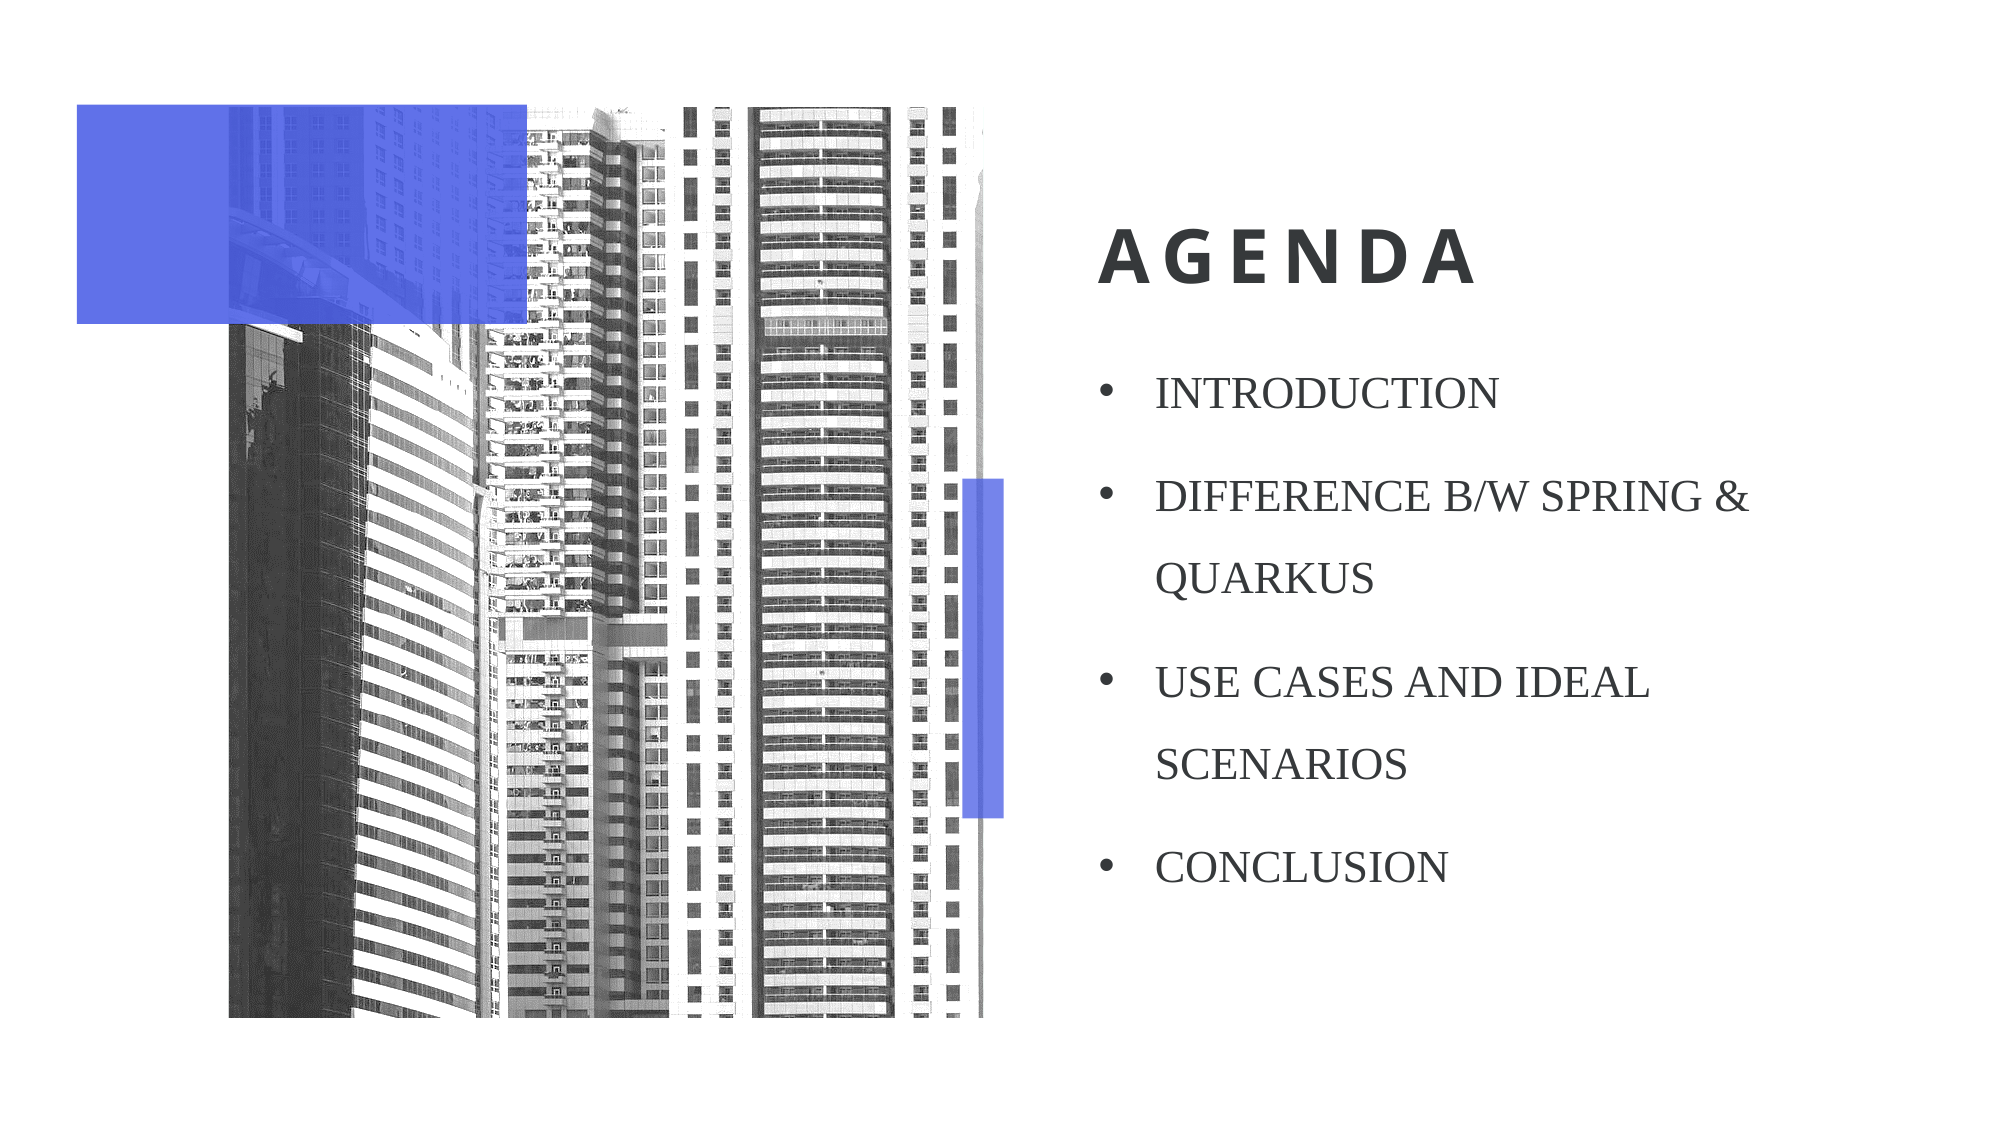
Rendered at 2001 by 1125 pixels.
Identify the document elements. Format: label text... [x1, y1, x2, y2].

title AGENDA [1098, 128, 1892, 300]
text_box [76, 104, 527, 324]
picture [228, 107, 984, 1018]
text_box [984, 478, 1004, 819]
list INTRODUCTION Difference B/W Spring & Quarkus Use Cases and Ideal Scenarios Conclusion [1098, 334, 1892, 932]
